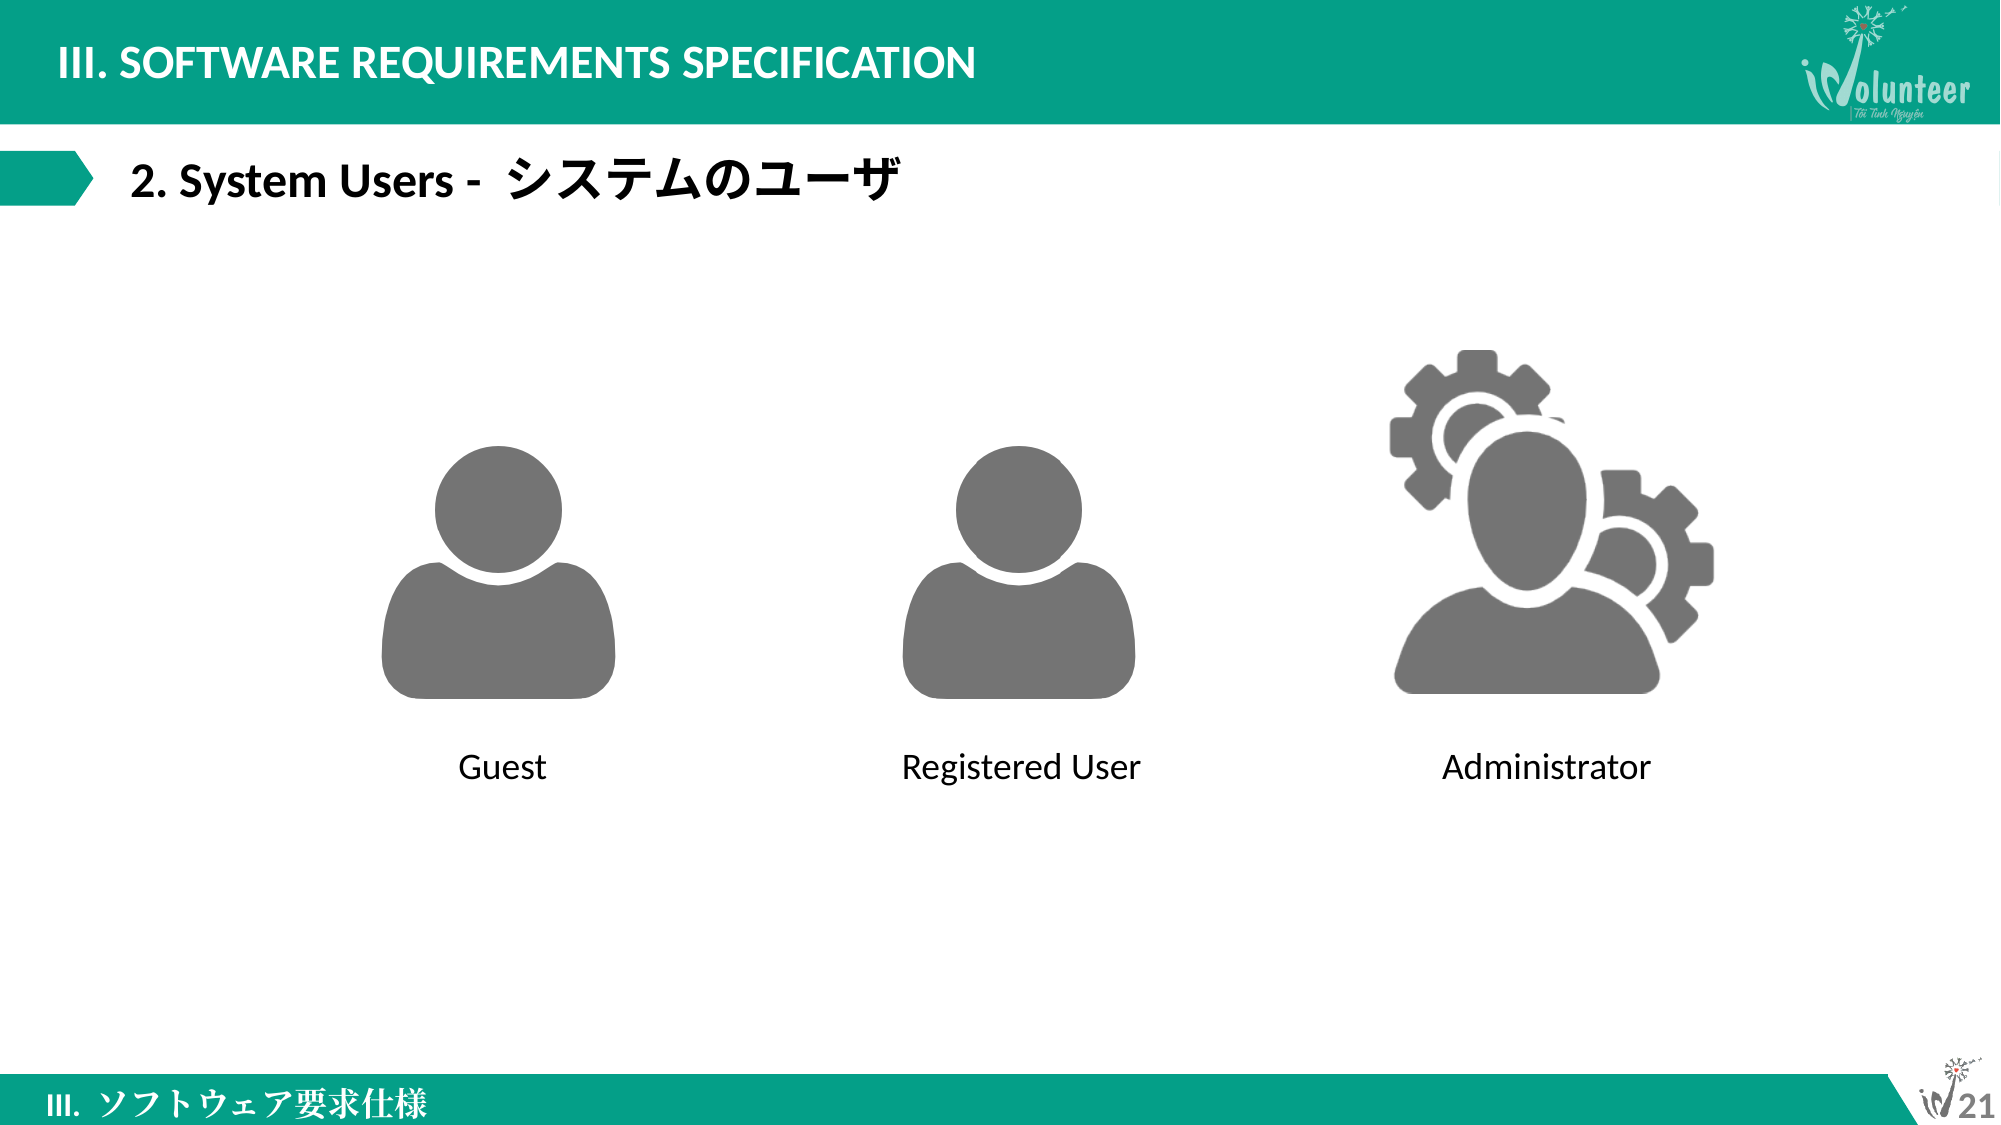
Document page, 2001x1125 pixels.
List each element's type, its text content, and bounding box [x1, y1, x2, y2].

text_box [0, 140, 928, 216]
text_box Guest [443, 734, 563, 795]
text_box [0, 1074, 1919, 1125]
picture [892, 446, 1145, 699]
text_box 21 [1943, 1073, 2000, 1125]
text_box [0, 0, 1779, 125]
picture [371, 446, 625, 699]
text_box [1779, 0, 1997, 125]
text_box III. SOFTWARE REQUIREMENTS SPECIFICATION [43, 23, 994, 96]
picture [1380, 350, 1724, 694]
text_box Registered User [887, 734, 1157, 795]
text_box Administrator [1427, 734, 1667, 795]
picture [1919, 1057, 1982, 1119]
